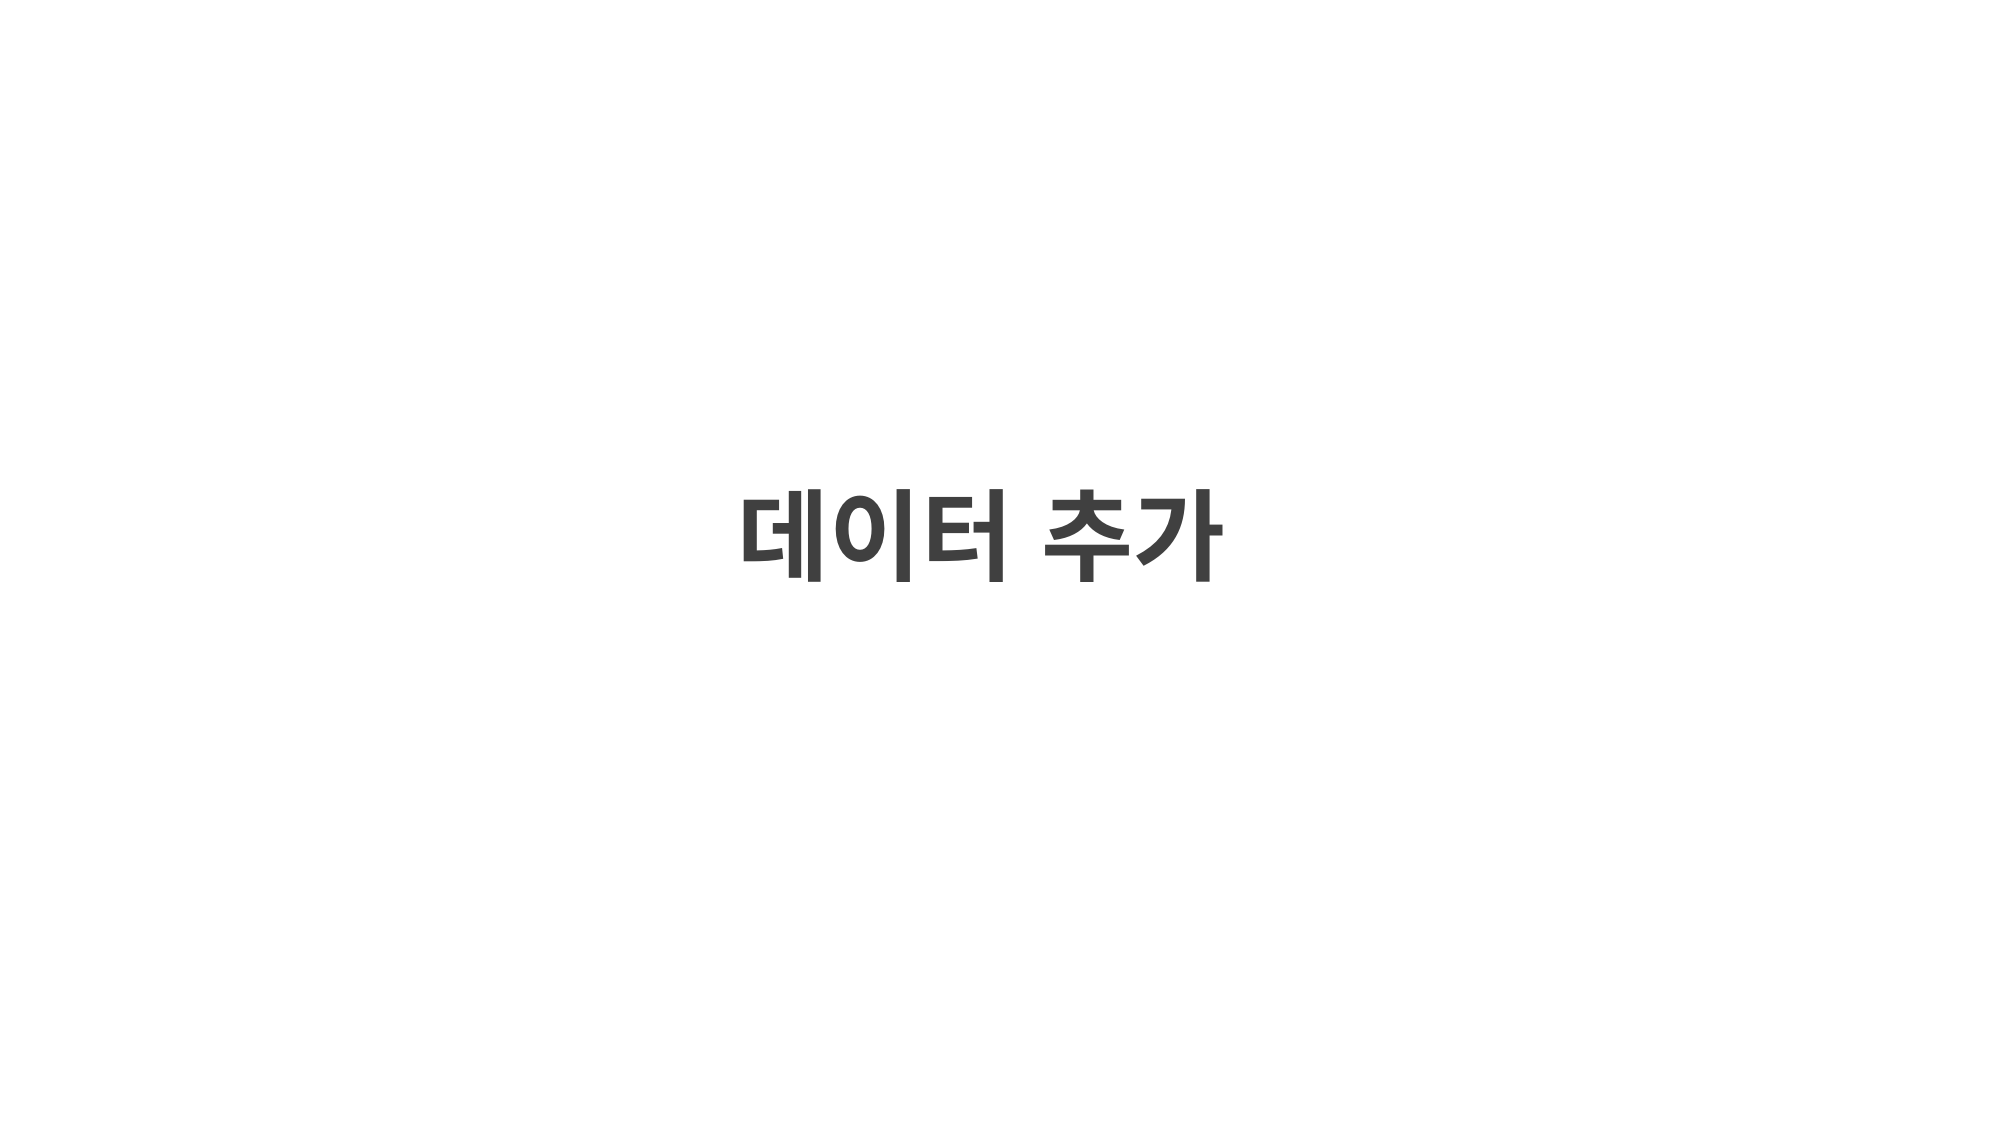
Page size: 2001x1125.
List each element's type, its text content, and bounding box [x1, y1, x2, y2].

text_box 데이터 추가 [570, 466, 1393, 601]
